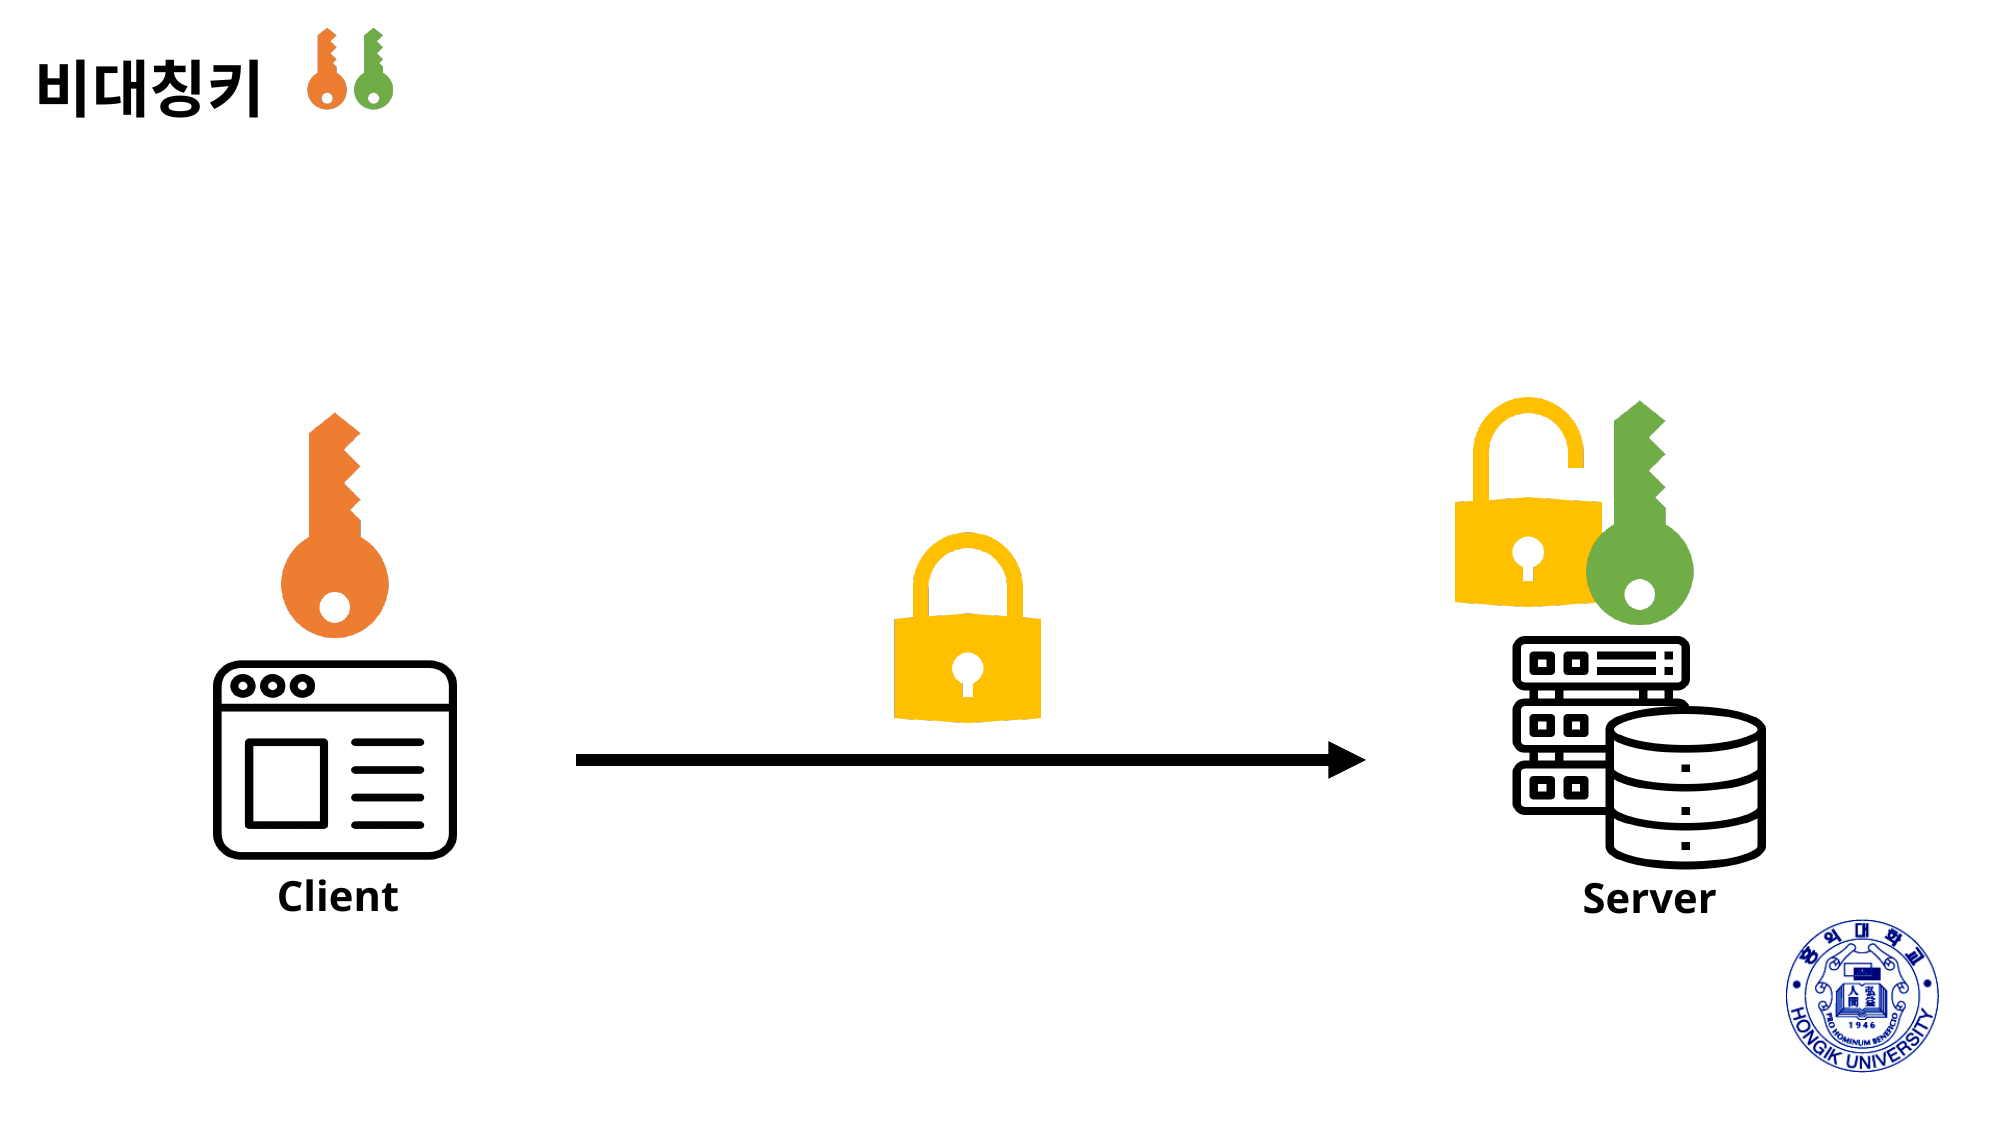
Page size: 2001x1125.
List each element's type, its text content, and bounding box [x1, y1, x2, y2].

picture [1402, 376, 1762, 635]
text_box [213, 628, 1787, 933]
picture [842, 502, 1093, 753]
picture [212, 402, 457, 648]
picture [1786, 919, 1939, 1073]
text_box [282, 24, 418, 113]
text_box 비대칭키 [19, 11, 1736, 126]
